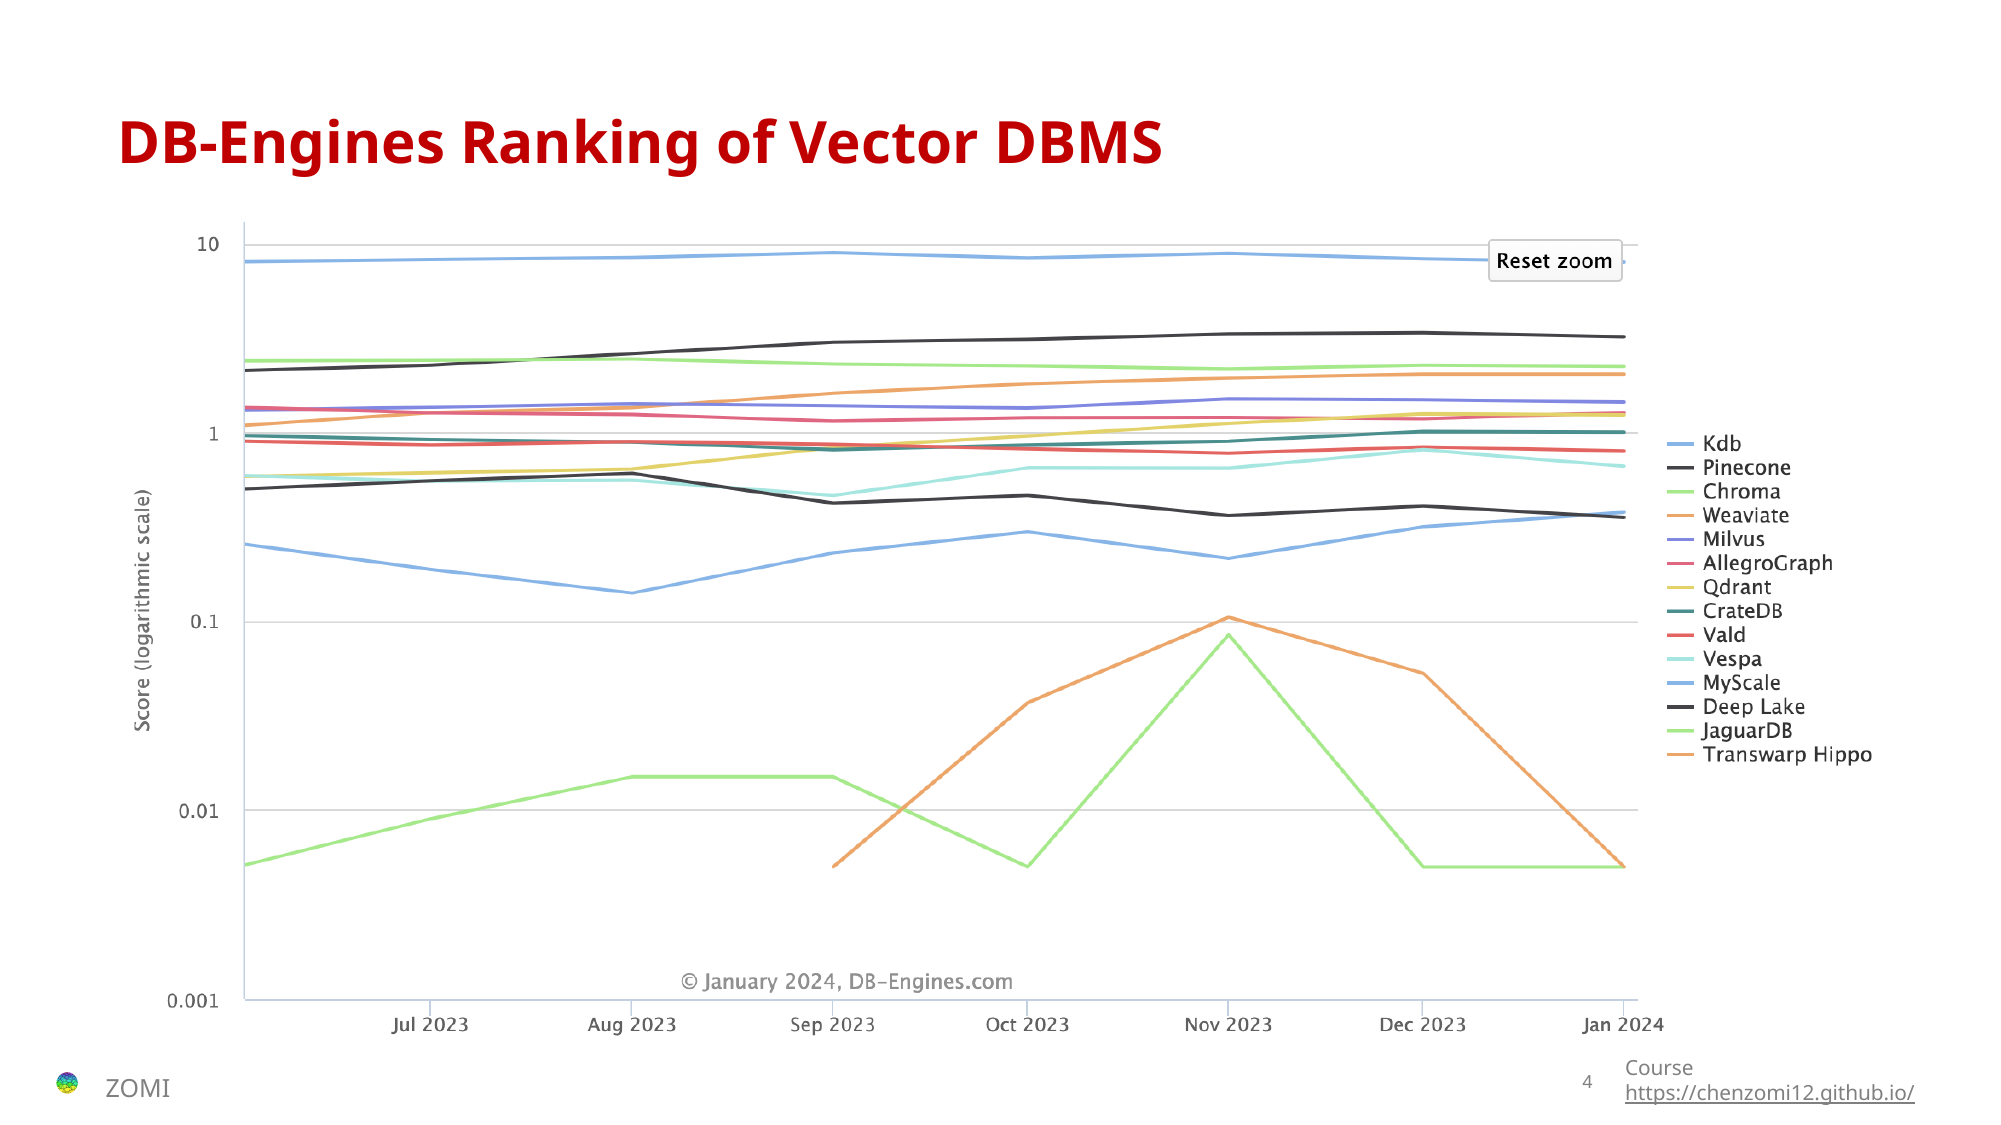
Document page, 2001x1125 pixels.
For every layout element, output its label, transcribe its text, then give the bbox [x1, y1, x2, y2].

title DB-Engines Ranking of Vector DBMS [102, 91, 1901, 189]
picture [57, 1073, 77, 1093]
picture [111, 201, 1890, 1048]
